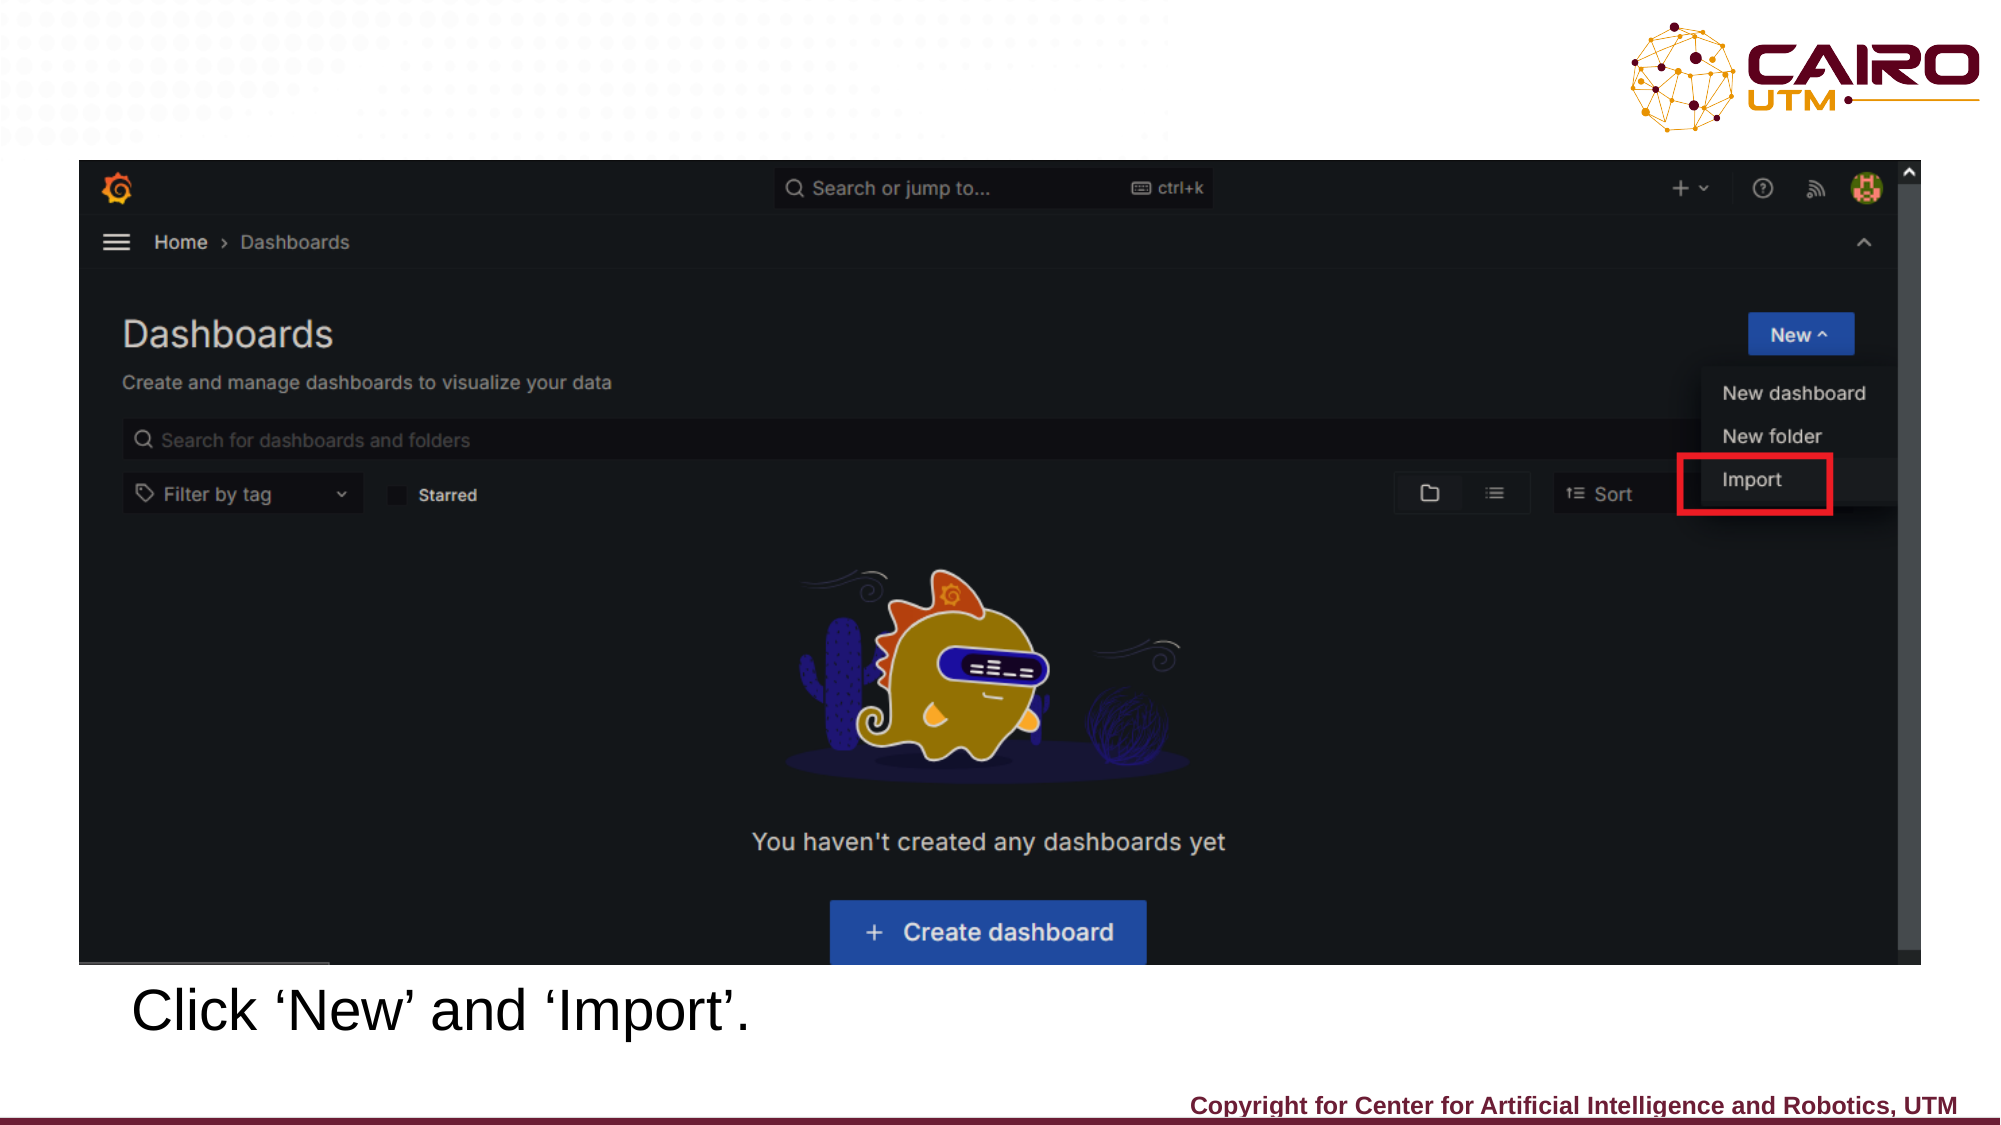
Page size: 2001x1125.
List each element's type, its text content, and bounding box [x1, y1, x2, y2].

text_box Click ‘New’ and ‘Import’. [117, 976, 1738, 1050]
picture [1, 0, 2001, 966]
